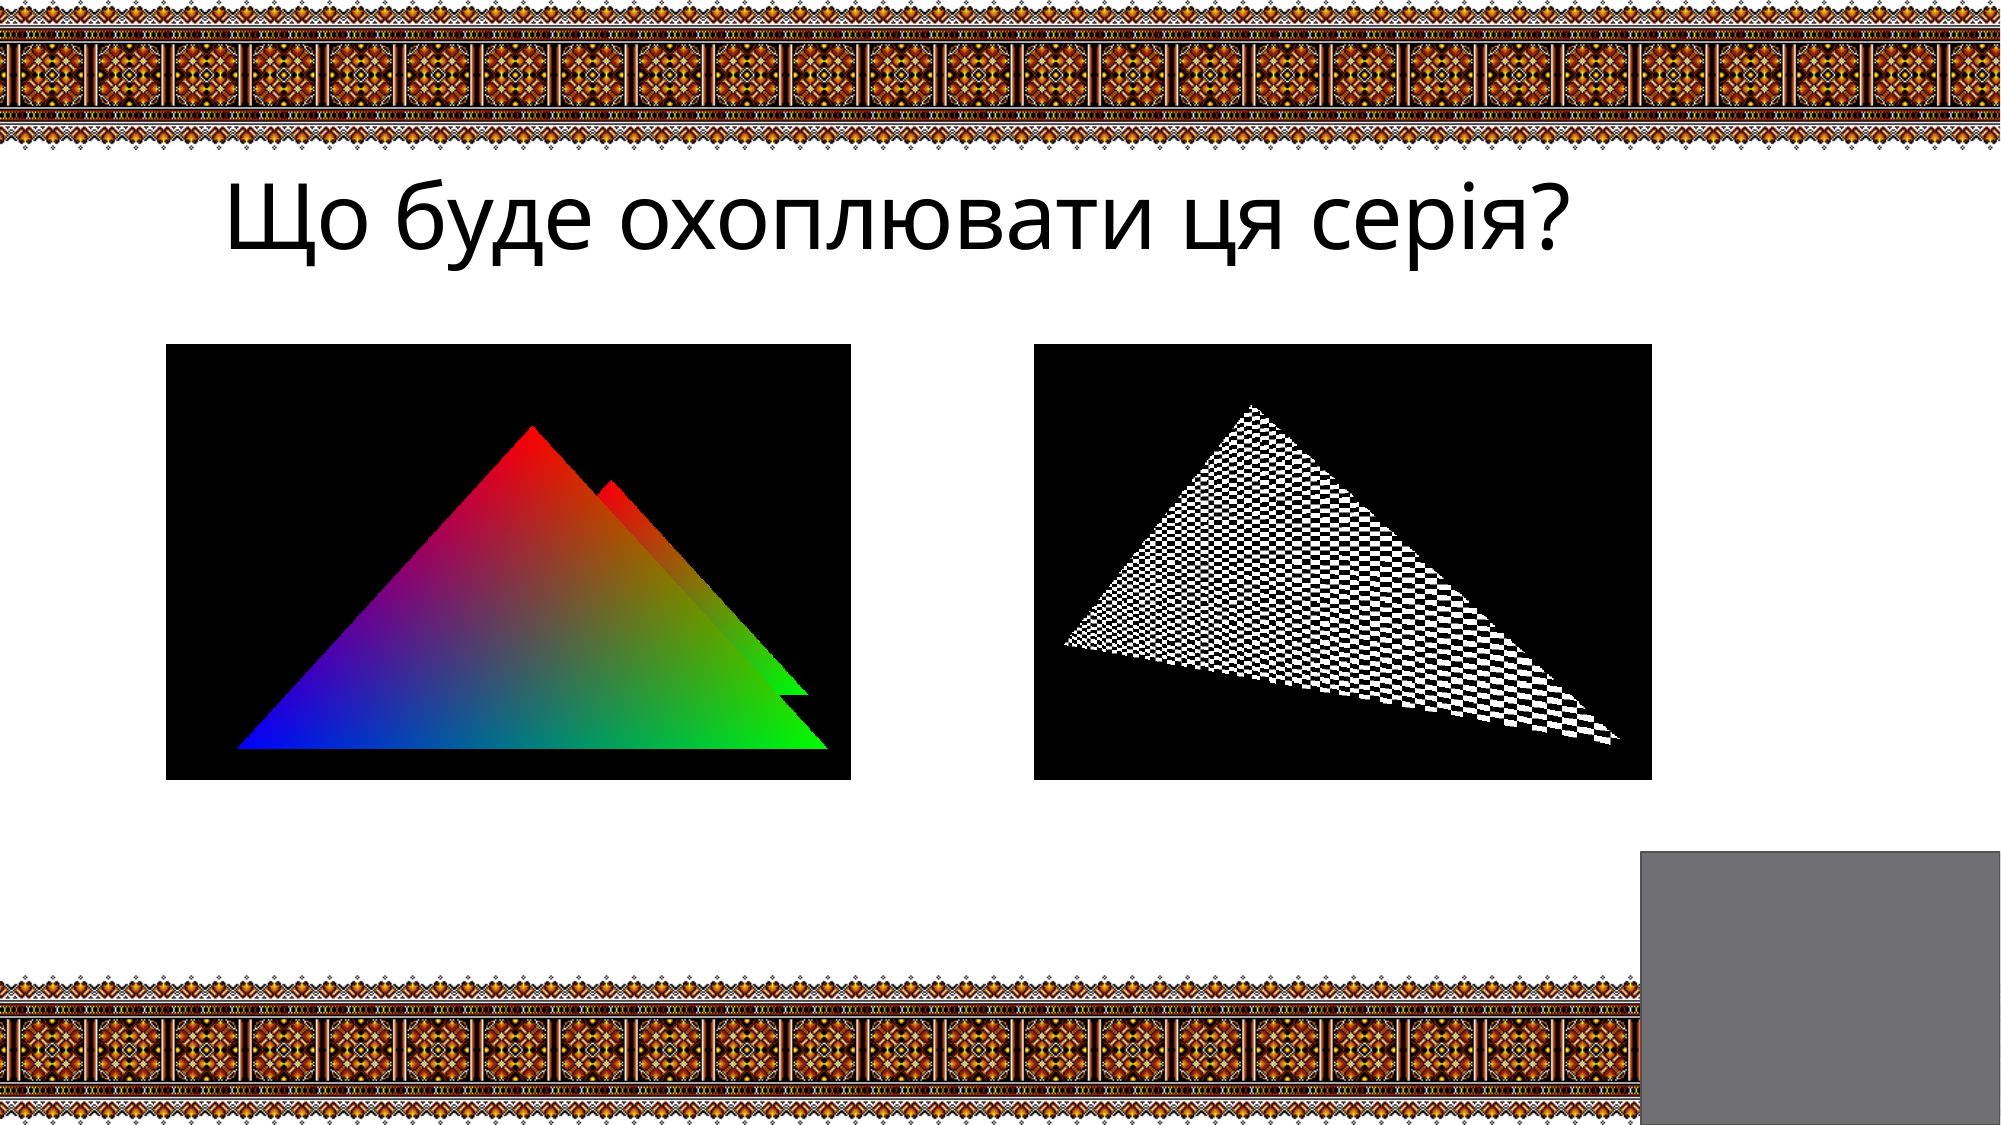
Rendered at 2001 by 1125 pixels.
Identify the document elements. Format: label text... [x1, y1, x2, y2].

picture [0, 974, 1640, 1125]
picture [1033, 344, 1652, 781]
title Що буде охоплювати ця серія? [206, 60, 1797, 278]
picture [166, 344, 851, 781]
picture [0, 0, 2001, 150]
